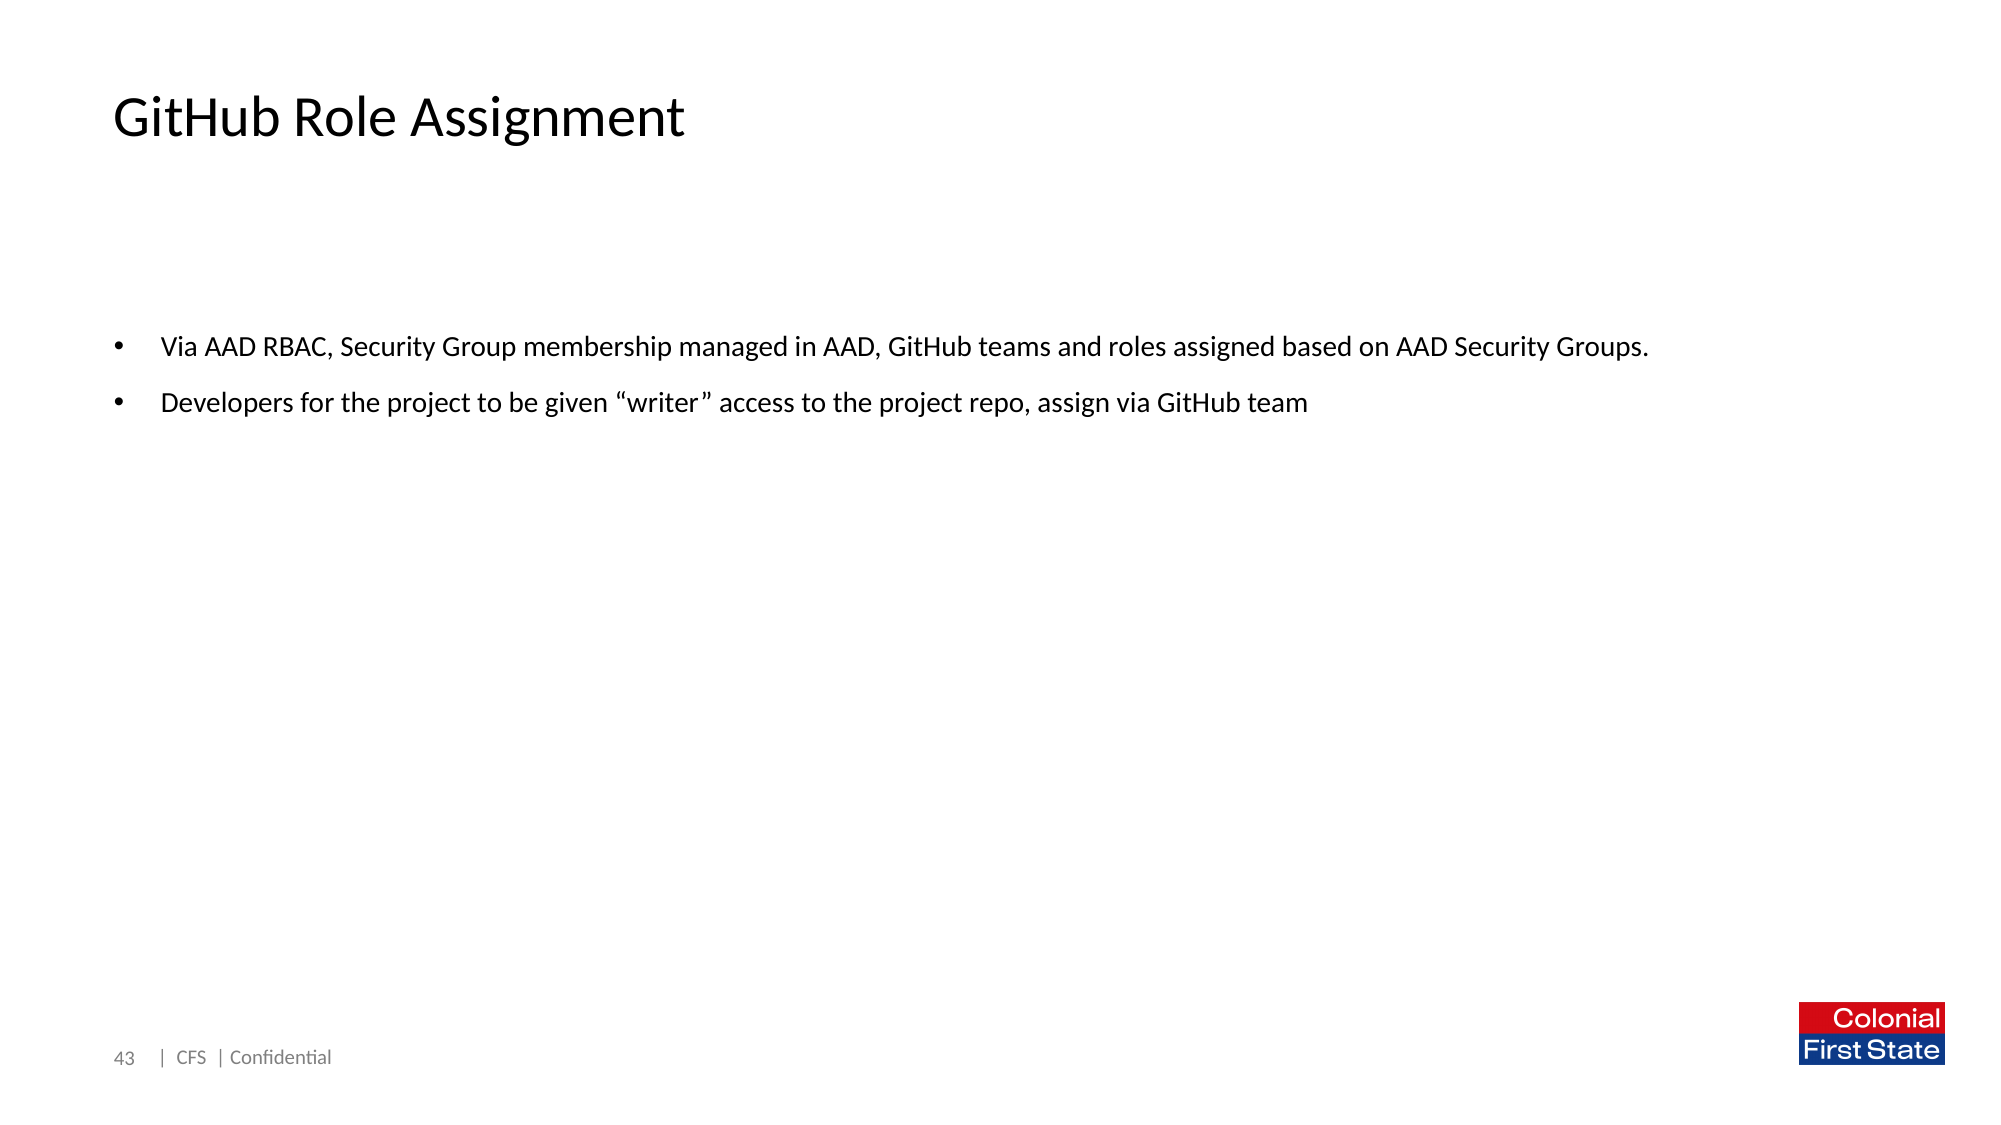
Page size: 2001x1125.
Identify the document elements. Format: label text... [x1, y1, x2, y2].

picture [1799, 1002, 1945, 1065]
list Via AAD RBAC, Security Group membership managed in AAD, GitHub teams and roles assigned based on AAD Security Groups. Developers for the project to be given “writer” access to the project repo, assign via GitHub team [114, 327, 1886, 420]
slide_number 43 [114, 1009, 160, 1070]
title GitHub Role Assignment [114, 90, 1886, 215]
